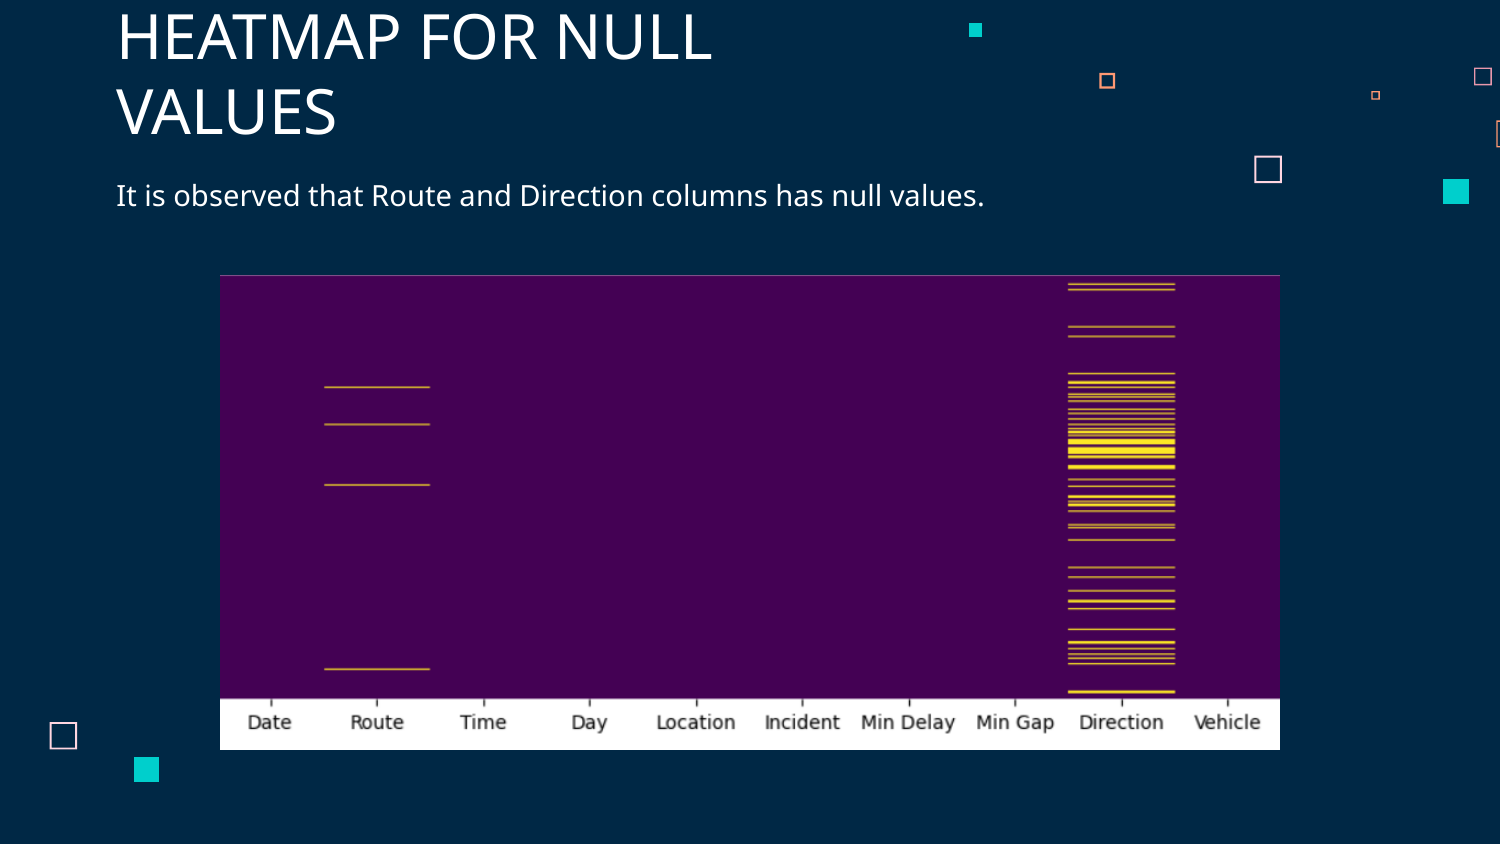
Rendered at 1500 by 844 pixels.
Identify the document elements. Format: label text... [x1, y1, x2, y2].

title HEATMAP FOR NULL VALUES [101, 67, 878, 162]
subtitle It is observed that Route and Direction columns has null values. [101, 162, 1181, 257]
picture [219, 275, 1280, 751]
